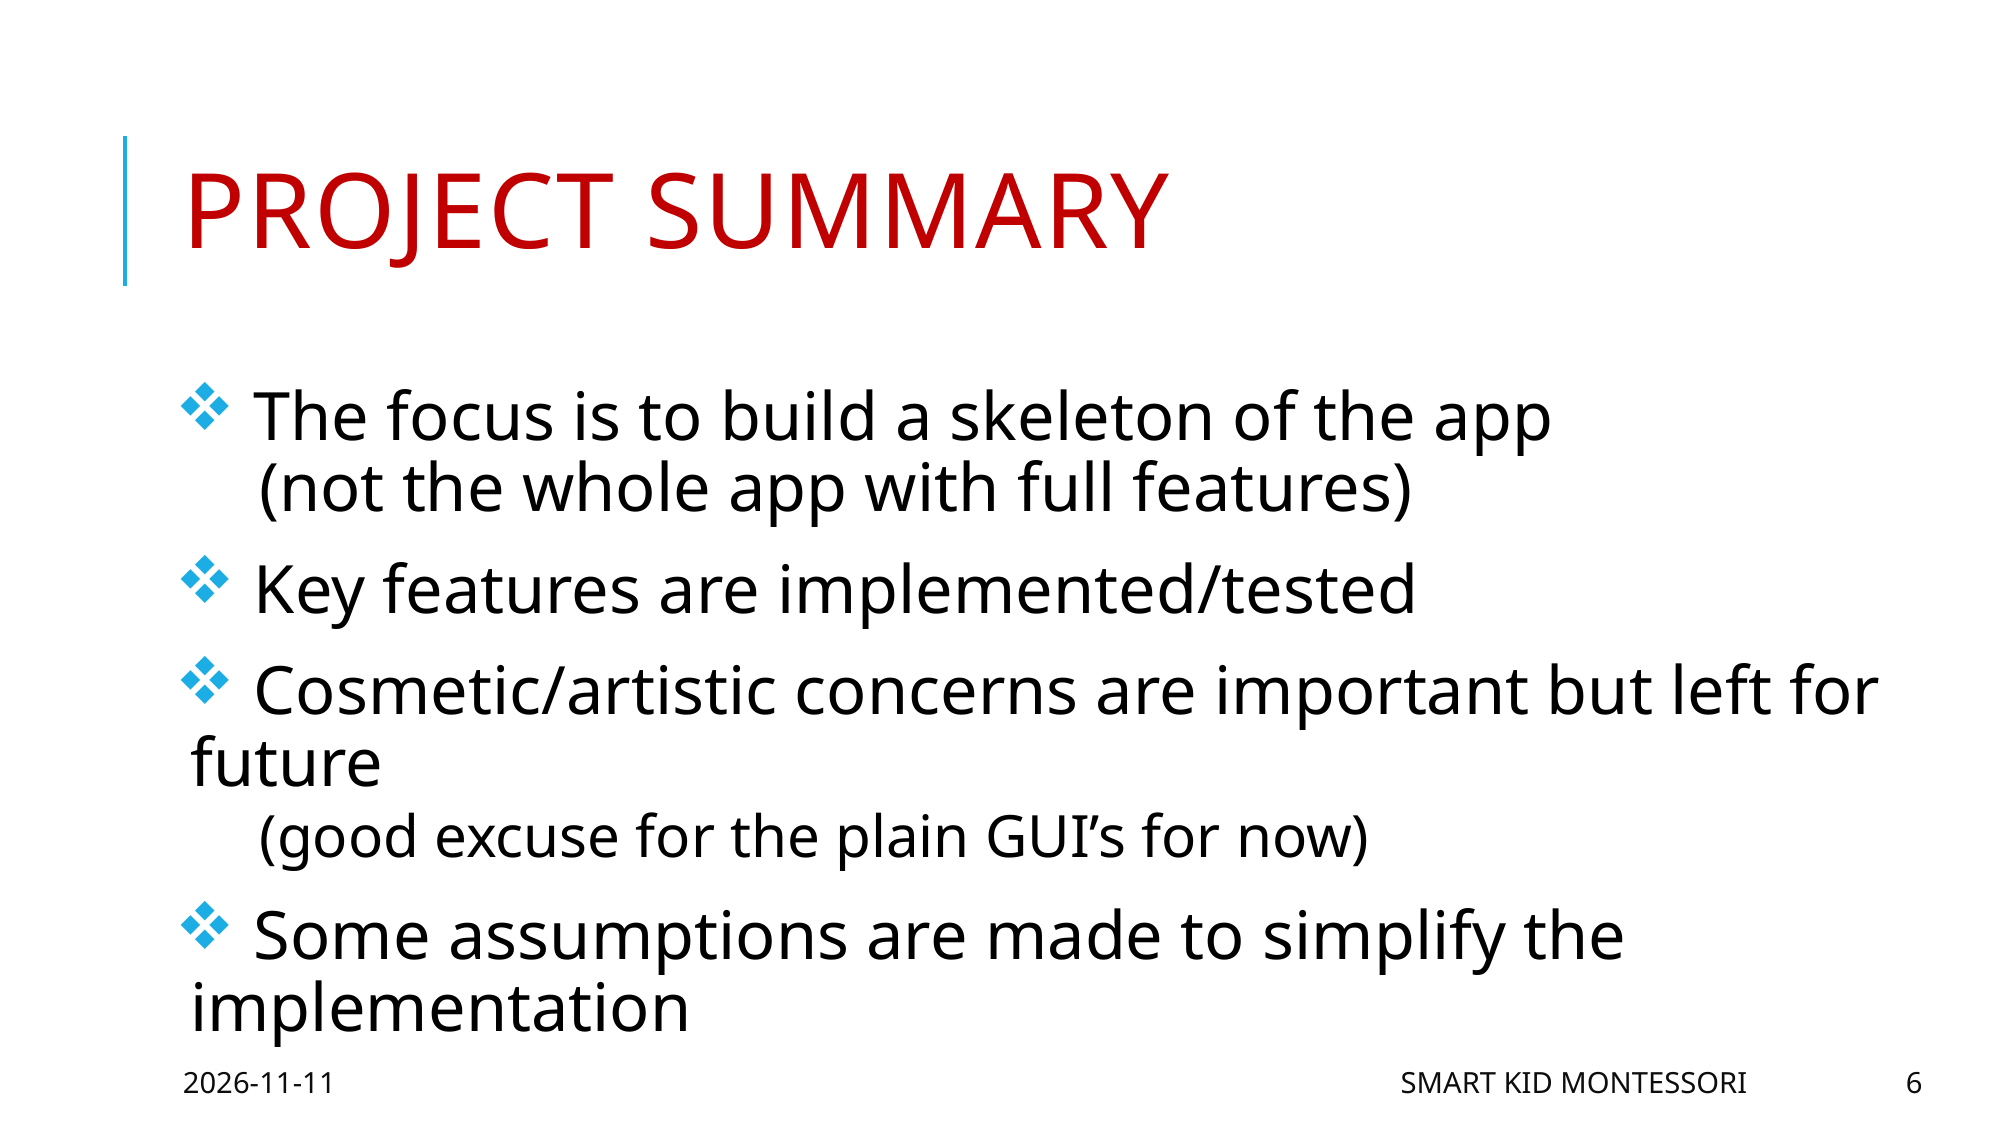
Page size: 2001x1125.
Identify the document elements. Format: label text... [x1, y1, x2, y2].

footer Smart Kid Montessori [794, 1061, 1763, 1107]
title Project summary [168, 96, 1763, 342]
slide_number 6 [1777, 1061, 1938, 1107]
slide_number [168, 1061, 522, 1107]
list The focus is to build a skeleton of the app (not the whole app with full features) Key features are implemented/tested Cosmetic/artistic concerns are important but left for future (good excuse for the plain GUI’s for now) Some assumptions are made to simplify the implementation [168, 375, 1913, 1035]
